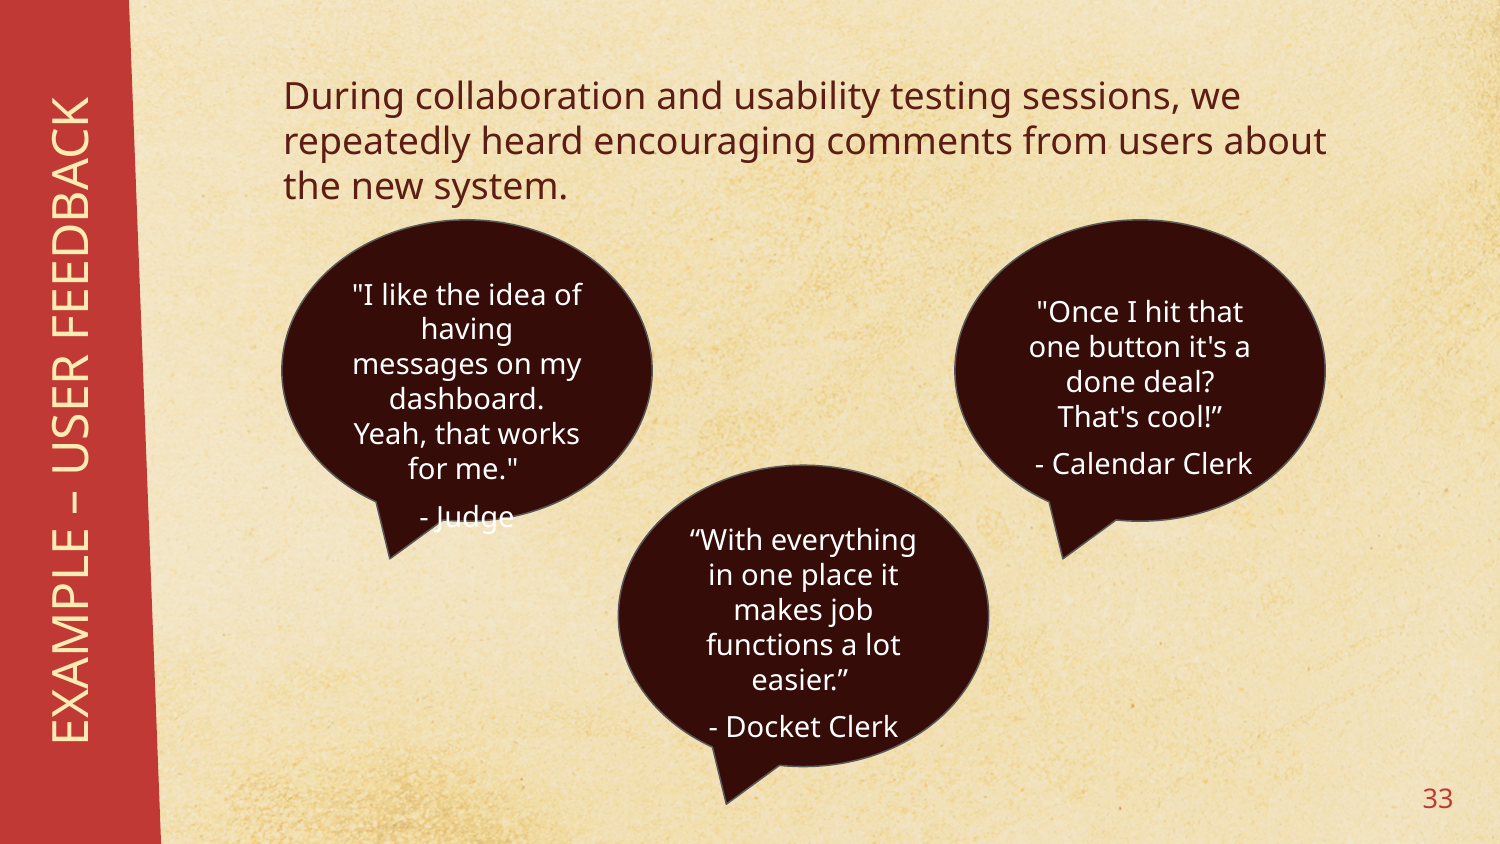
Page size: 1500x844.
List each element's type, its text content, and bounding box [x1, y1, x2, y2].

text_box [281, 219, 653, 478]
picture [129, 0, 1500, 844]
title EXAMPLE – USER FEEDBACK [23, 0, 124, 844]
text_box [618, 465, 989, 723]
text_box “With everything in one place it makes job functions a lot easier.” - Docket Clerk [673, 513, 934, 751]
text_box [385, 541, 415, 559]
slide_number 33 [1378, 766, 1469, 832]
text_box [713, 751, 886, 805]
text_box During collaboration and usability testing sessions, we repeatedly heard encouraging comments from users about the new system. [268, 64, 1379, 215]
text_box [1025, 489, 1255, 559]
text_box "I like the idea of having messages on my dashboard. Yeah, that works for me." - Judge [336, 268, 598, 541]
text_box [954, 219, 1326, 478]
text_box "Once I hit that one button it's a done deal? That's cool!” - Calendar Clerk [1009, 286, 1271, 489]
